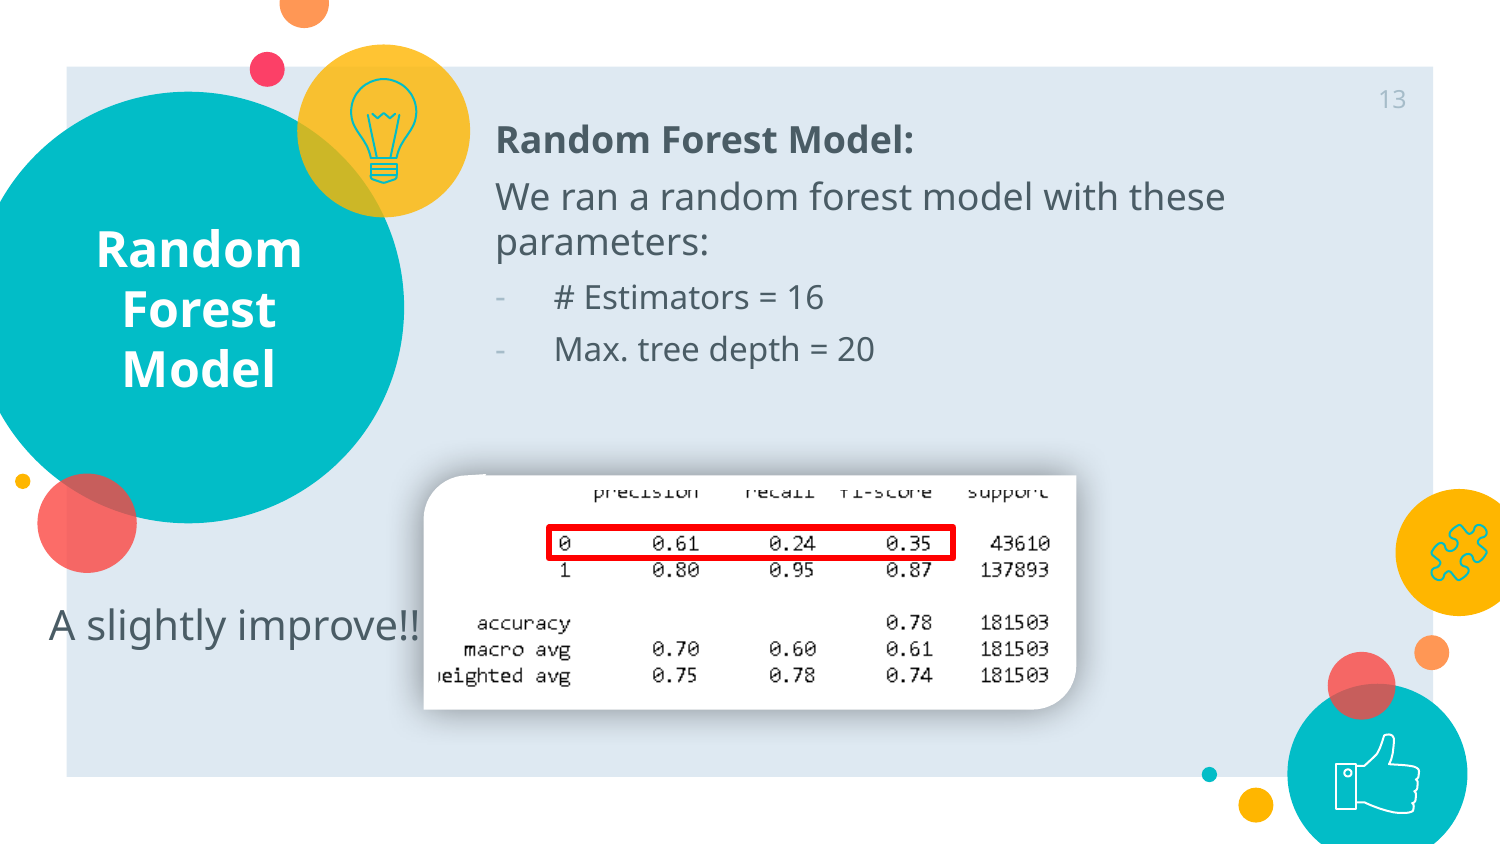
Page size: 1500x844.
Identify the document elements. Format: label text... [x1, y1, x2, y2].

title Random Forest Model [23, 91, 375, 524]
picture [430, 482, 1070, 703]
text_box A slightly improve!! [17, 583, 425, 672]
slide_number 13 [1331, 68, 1422, 134]
list Random Forest Model: We ran a random forest model with these parameters: # Estimators = 16 Max. tree depth = 20 [463, 100, 1332, 422]
